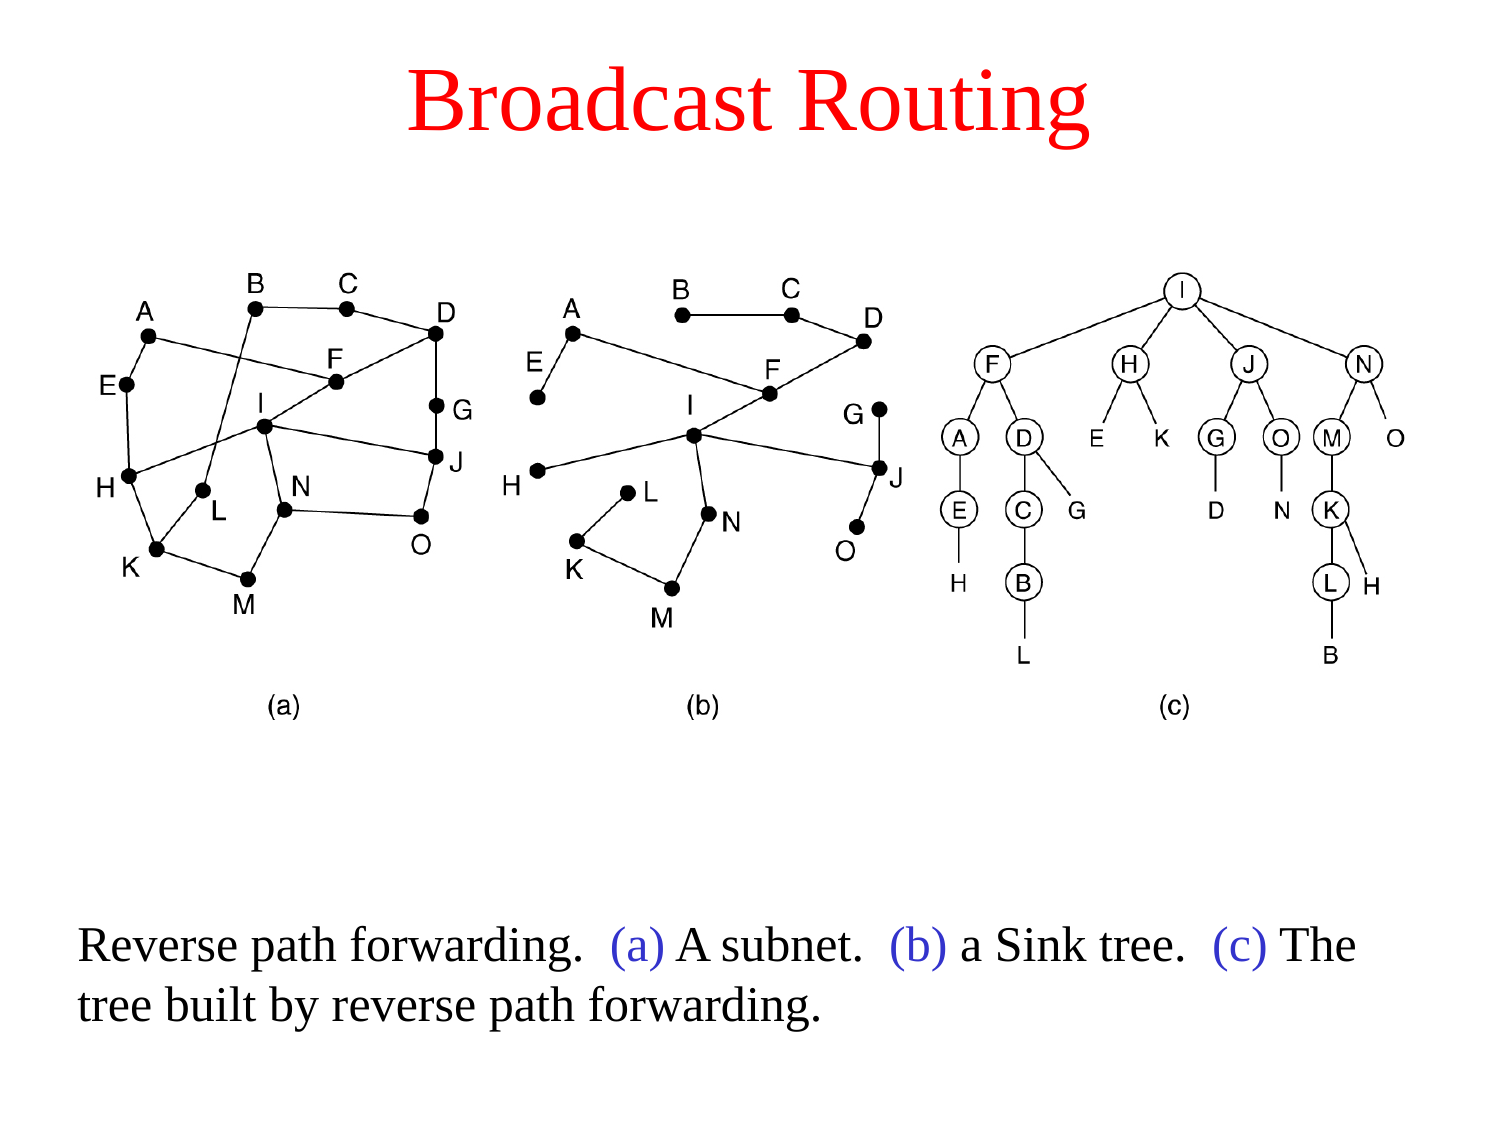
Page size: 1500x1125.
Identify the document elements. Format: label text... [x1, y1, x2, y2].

text_box Reverse path forwarding. (a) A subnet. (b) a Sink tree. (c) The tree built by reverse path forwarding. [62, 904, 1411, 1040]
picture [95, 266, 1405, 721]
title Broadcast Routing [0, 0, 1500, 188]
